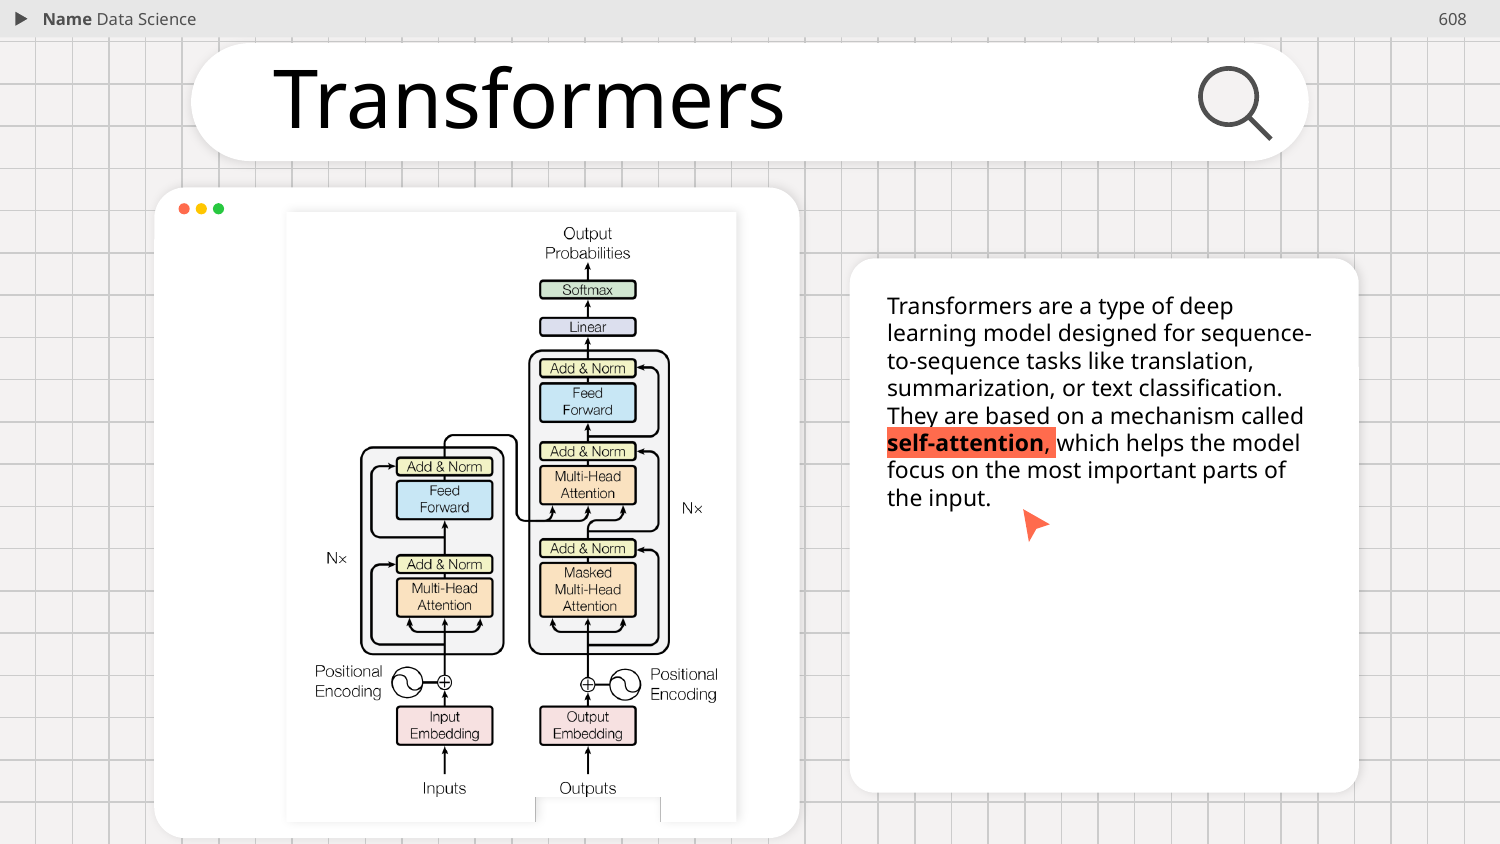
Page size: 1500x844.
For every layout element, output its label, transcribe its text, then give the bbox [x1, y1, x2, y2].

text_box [1200, 68, 1272, 140]
list 608 [1231, 0, 1482, 499]
picture [286, 211, 737, 822]
text_box [154, 215, 800, 839]
text_box [849, 258, 1359, 793]
text_box [1023, 509, 1050, 543]
title Transformers [259, 43, 1074, 215]
text_box Transformers are a type of deep learning model designed for sequence-to-sequence tasks like translation, summarization, or text classification. They are based on a mechanism called self-attention, which helps the model focus on the most important parts of the input. [872, 276, 1336, 662]
text_box [1074, 43, 1231, 161]
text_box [178, 202, 225, 215]
list Name Data Science [27, 0, 371, 499]
